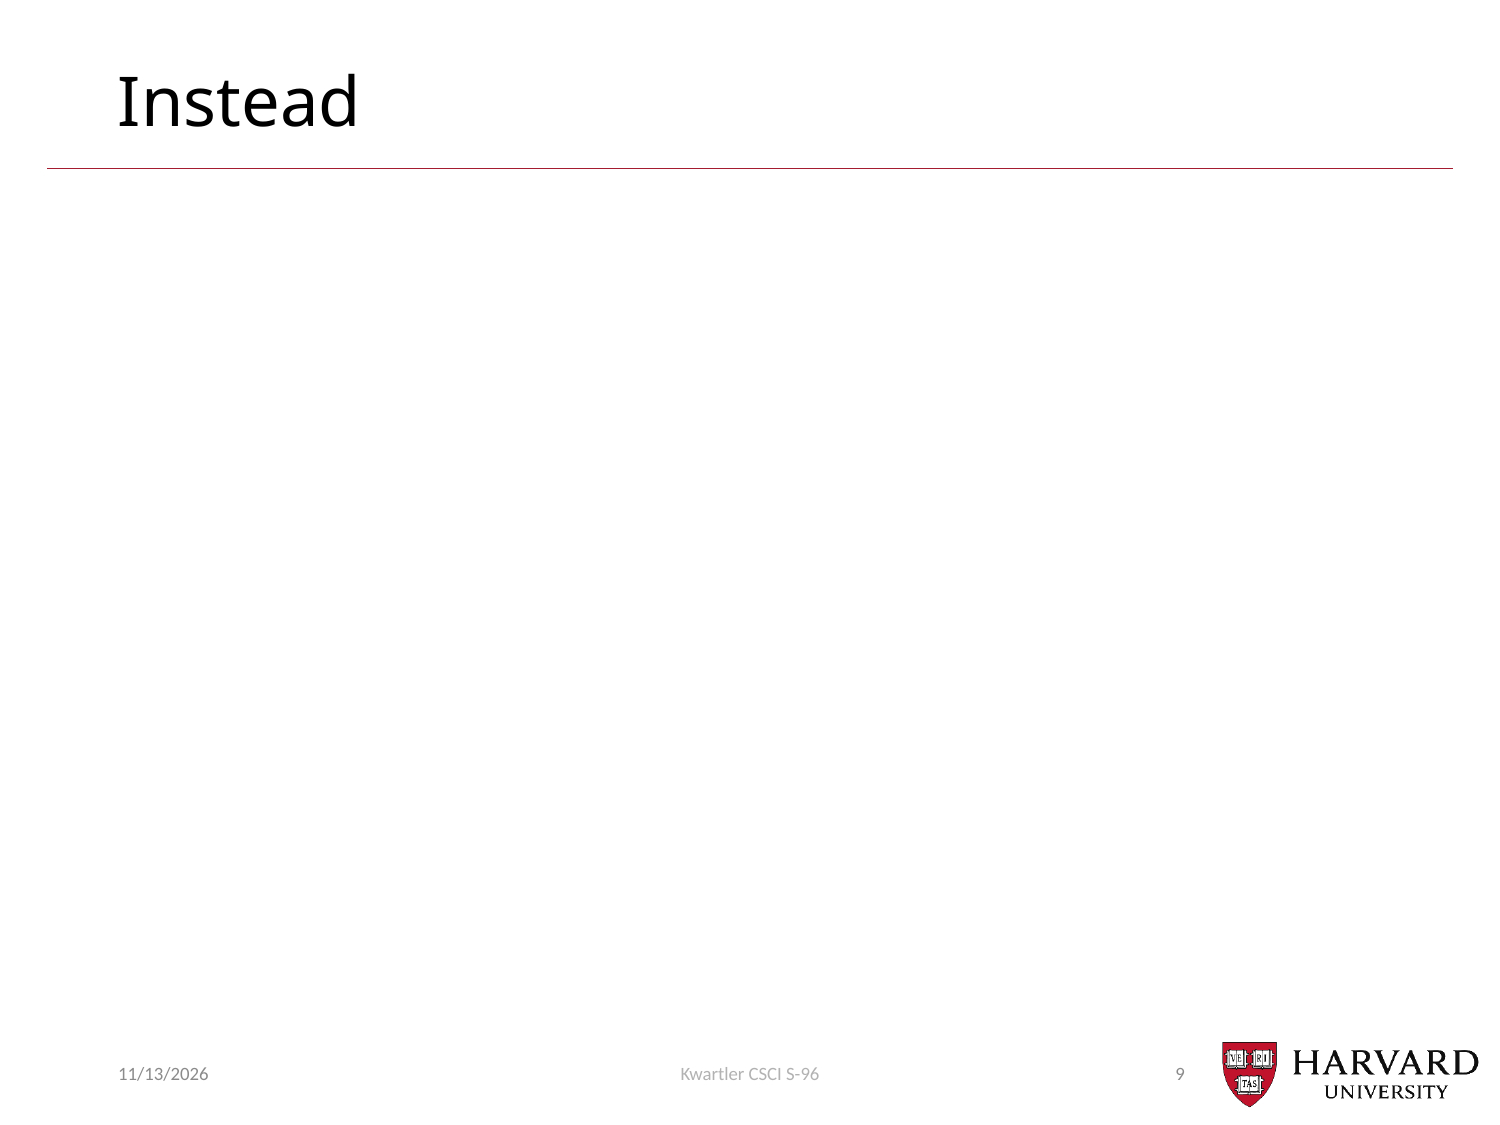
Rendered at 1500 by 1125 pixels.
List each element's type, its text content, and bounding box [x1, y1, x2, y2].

picture [1200, 1024, 1500, 1125]
title Instead [103, 59, 1397, 157]
footer Kwartler CSCI S-96 [496, 1042, 1004, 1103]
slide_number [103, 1042, 441, 1103]
slide_number 9 [1059, 1042, 1200, 1103]
